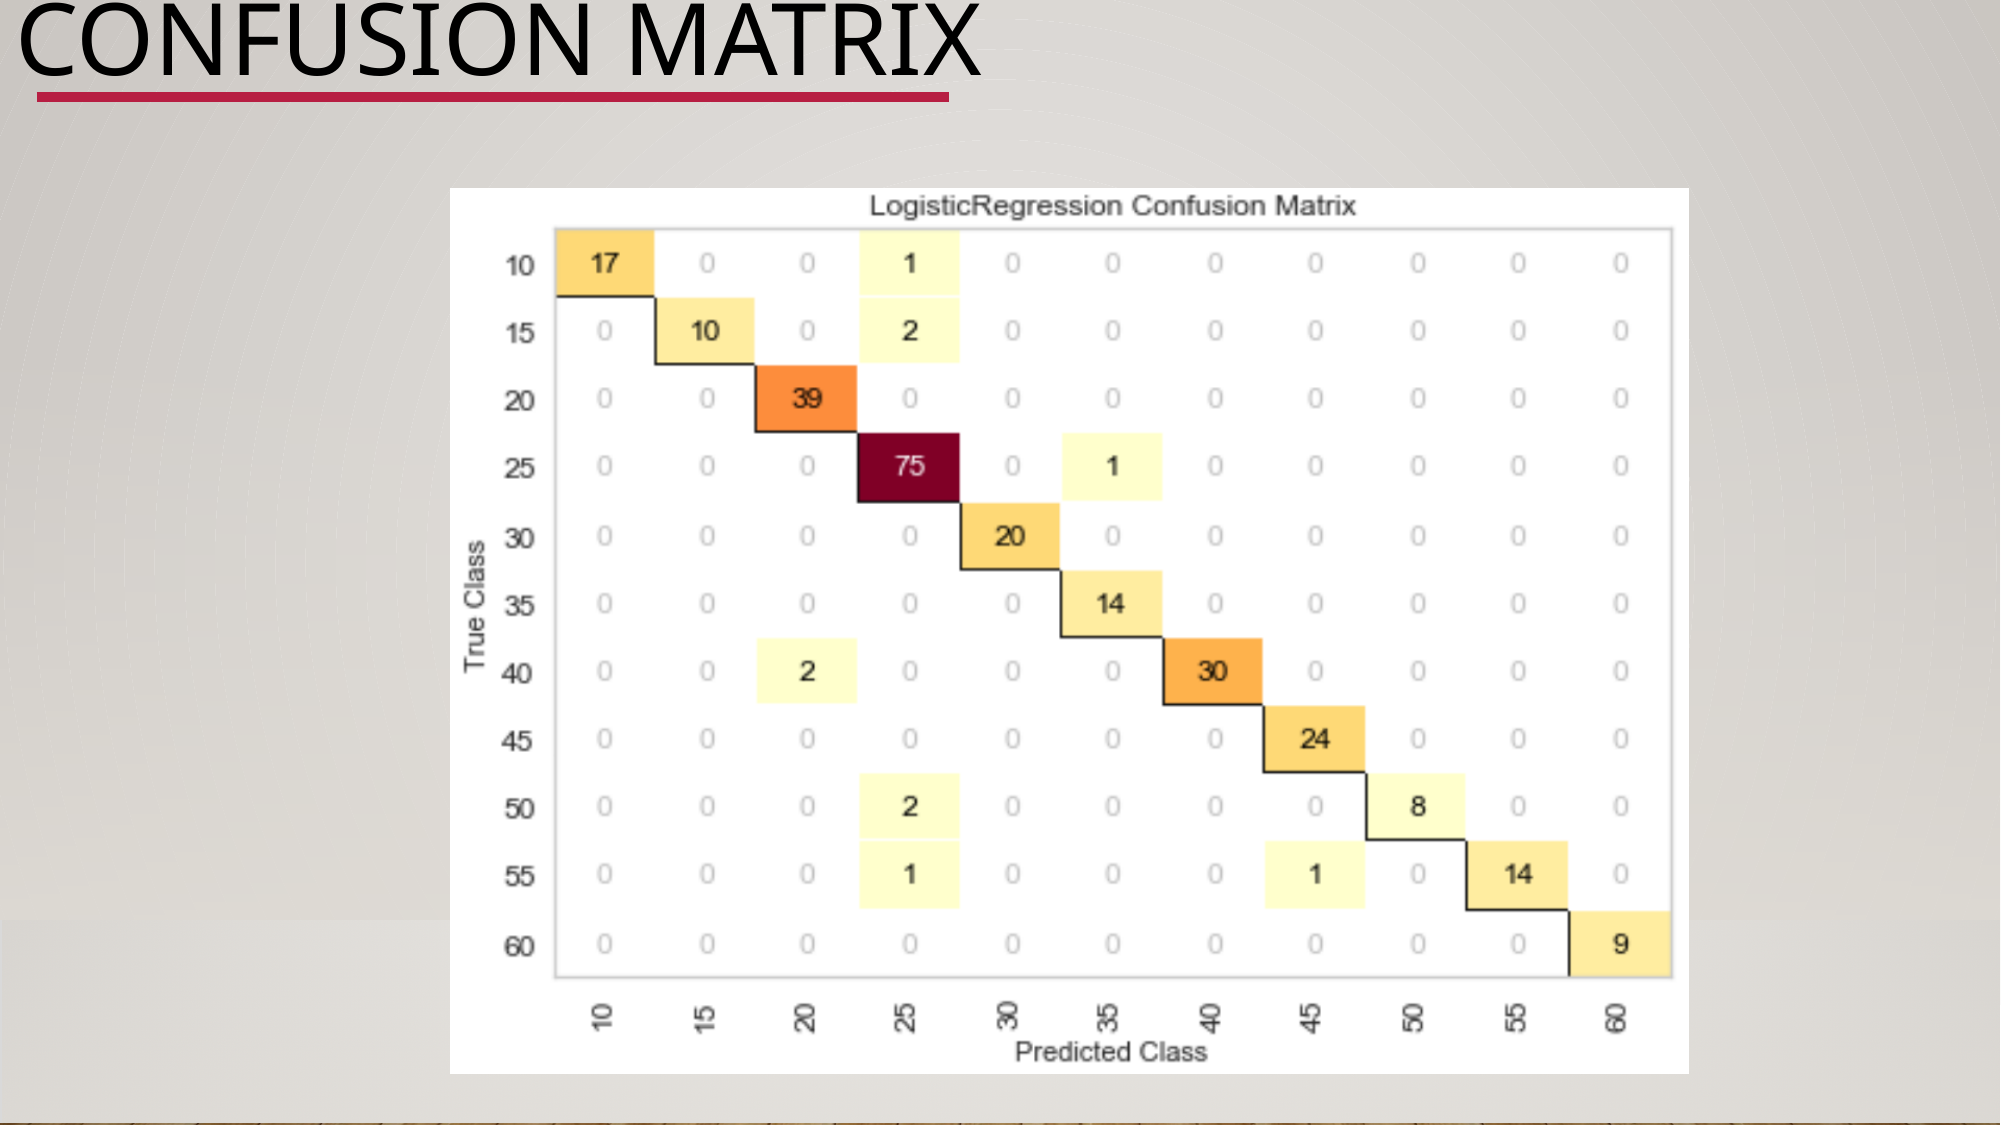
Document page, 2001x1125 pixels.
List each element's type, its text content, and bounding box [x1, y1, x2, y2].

picture [0, 188, 2000, 1125]
title CONFUSION MATRIX [0, 0, 2000, 97]
